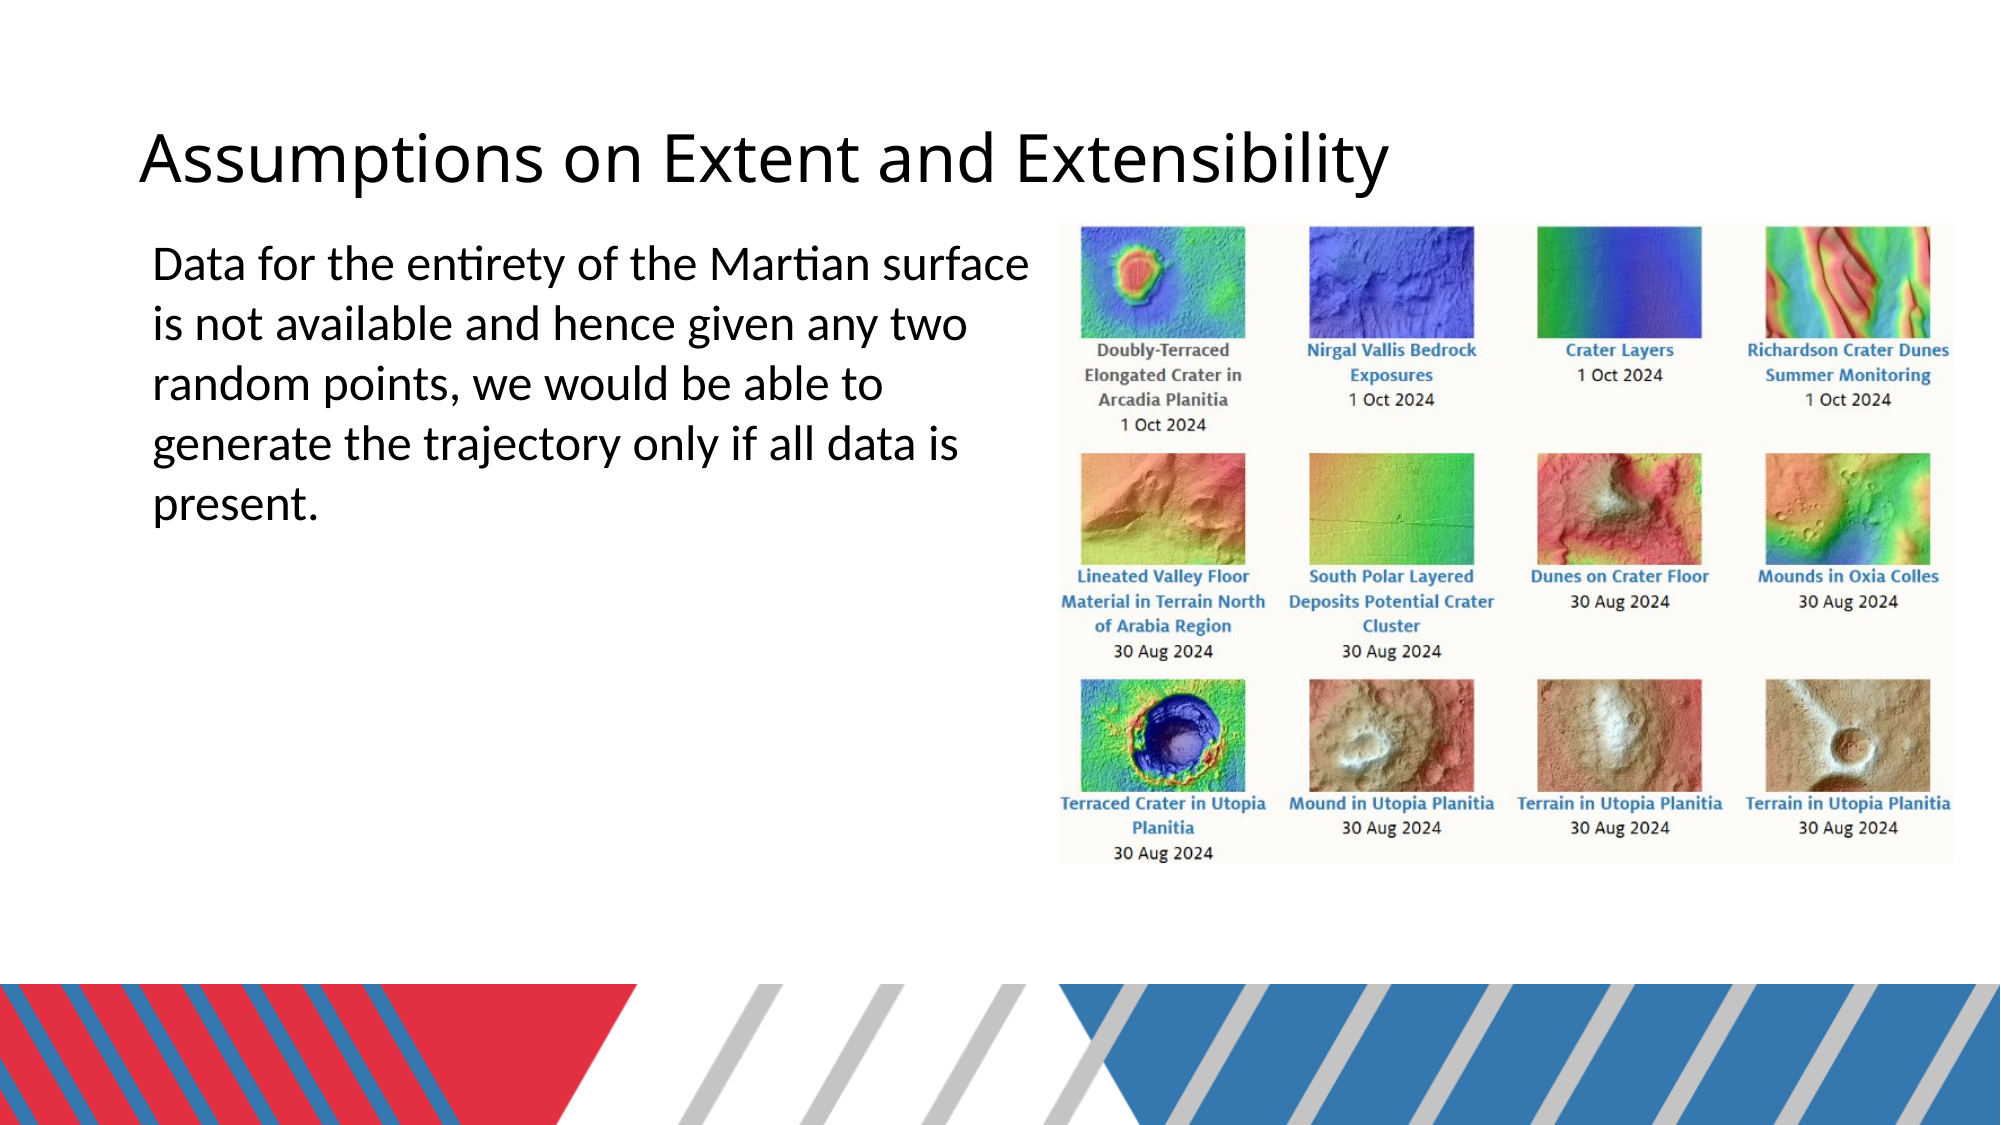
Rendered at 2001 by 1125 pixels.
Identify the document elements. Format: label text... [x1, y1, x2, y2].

picture [0, 984, 2000, 1125]
title Assumptions on Extent and Extensibility [125, 117, 1863, 224]
text_box Data for the entirety of the Martian surface is not available and hence given any two random points, we would be able to generate the trajectory only if all data is present. ​ [137, 223, 1059, 772]
picture [1059, 223, 1954, 863]
